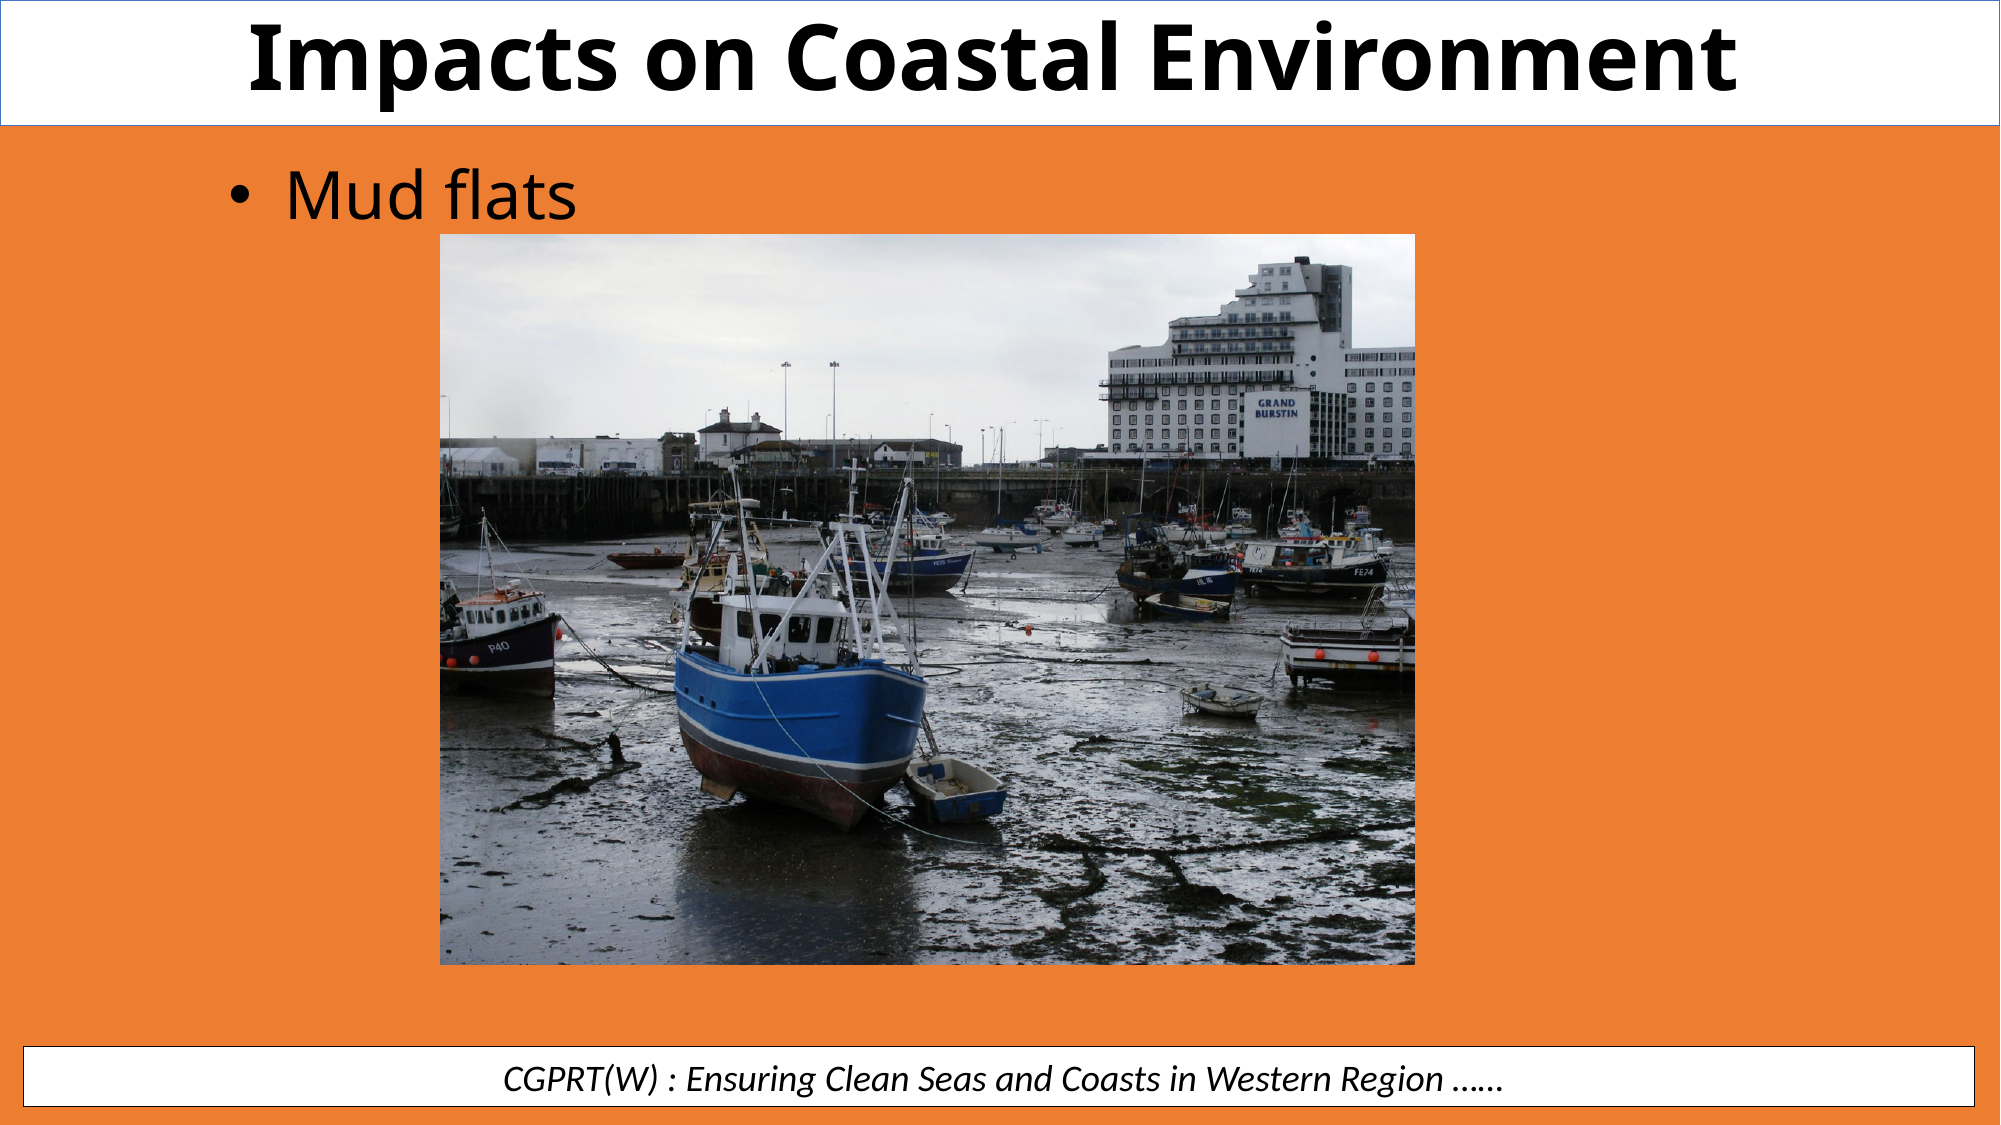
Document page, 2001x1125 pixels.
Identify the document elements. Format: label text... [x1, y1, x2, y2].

text_box CGPRT(W) : Ensuring Clean Seas and Coasts in Western Region …… [23, 1046, 1975, 1107]
picture [440, 234, 1415, 965]
text_box [0, 0, 2000, 126]
text_box Impacts on Coastal Environment [229, 8, 1760, 114]
text_box Mud flats [213, 125, 594, 241]
